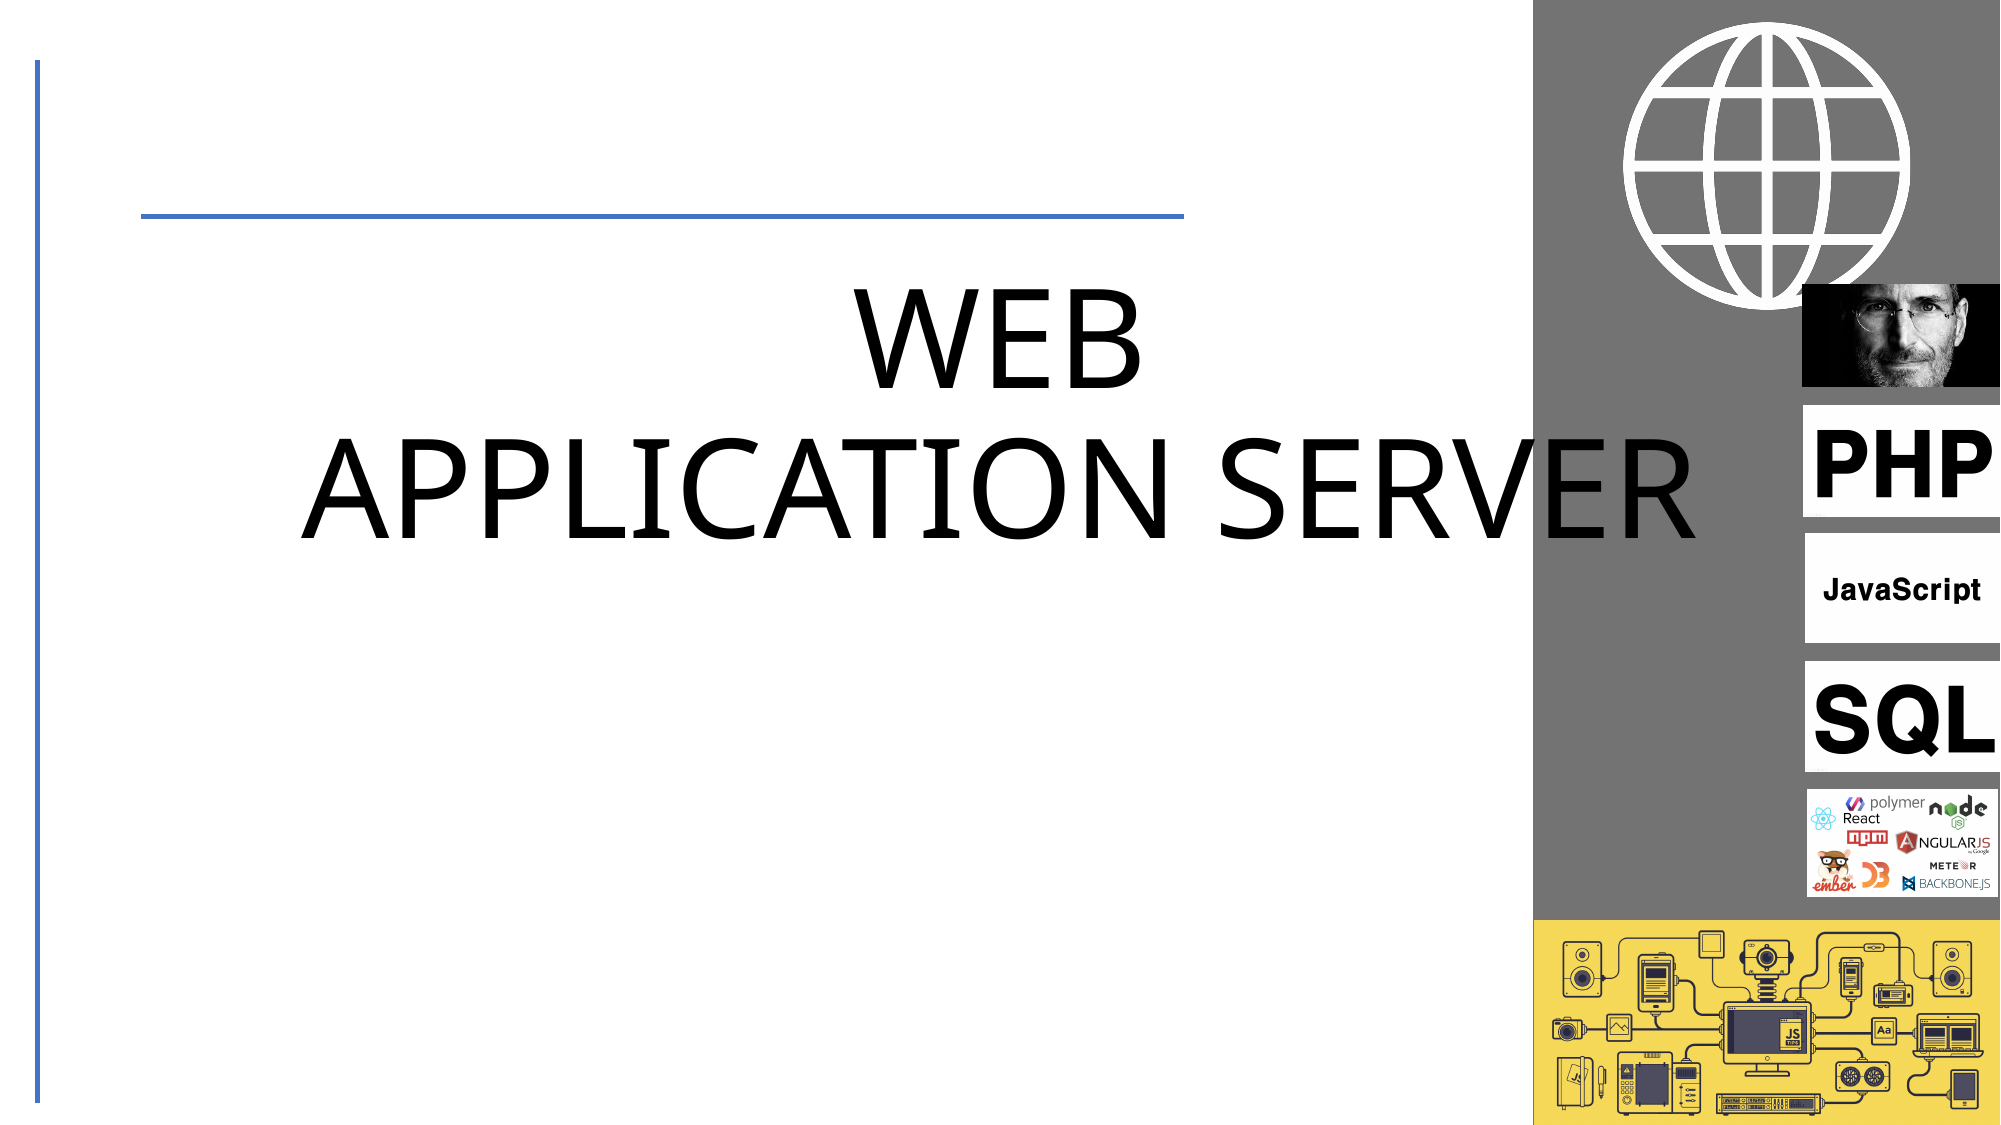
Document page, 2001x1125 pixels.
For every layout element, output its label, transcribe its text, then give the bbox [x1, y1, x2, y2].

picture [1805, 661, 2001, 772]
title WEB APPLICATION SERVER [249, 184, 1750, 576]
picture [1805, 533, 2000, 643]
picture [1803, 405, 2000, 517]
picture [1623, 22, 2000, 387]
picture [1534, 920, 2000, 1125]
picture [1807, 789, 1998, 897]
